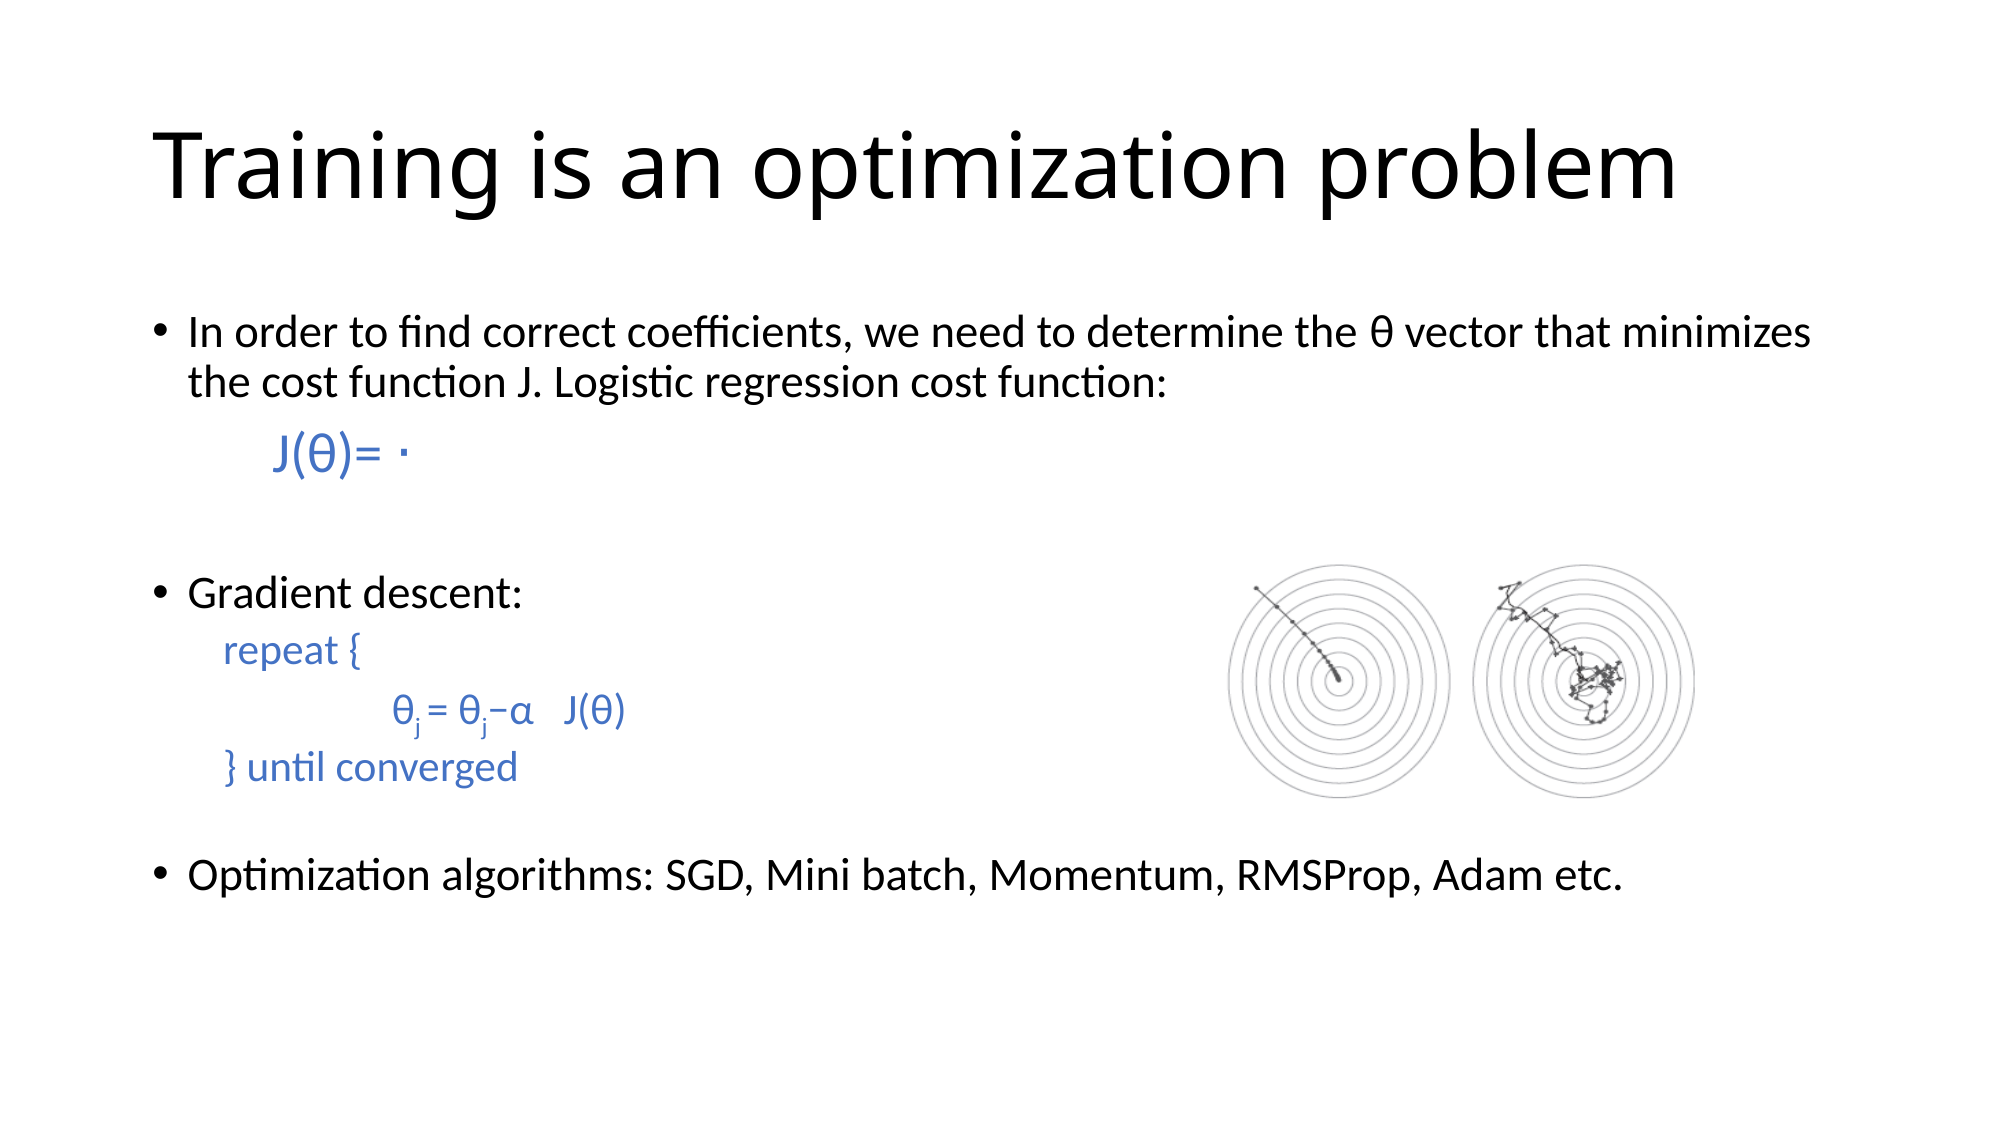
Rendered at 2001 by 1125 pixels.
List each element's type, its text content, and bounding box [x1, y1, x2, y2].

picture [1208, 545, 1721, 805]
title Training is an optimization problem [137, 59, 1863, 278]
